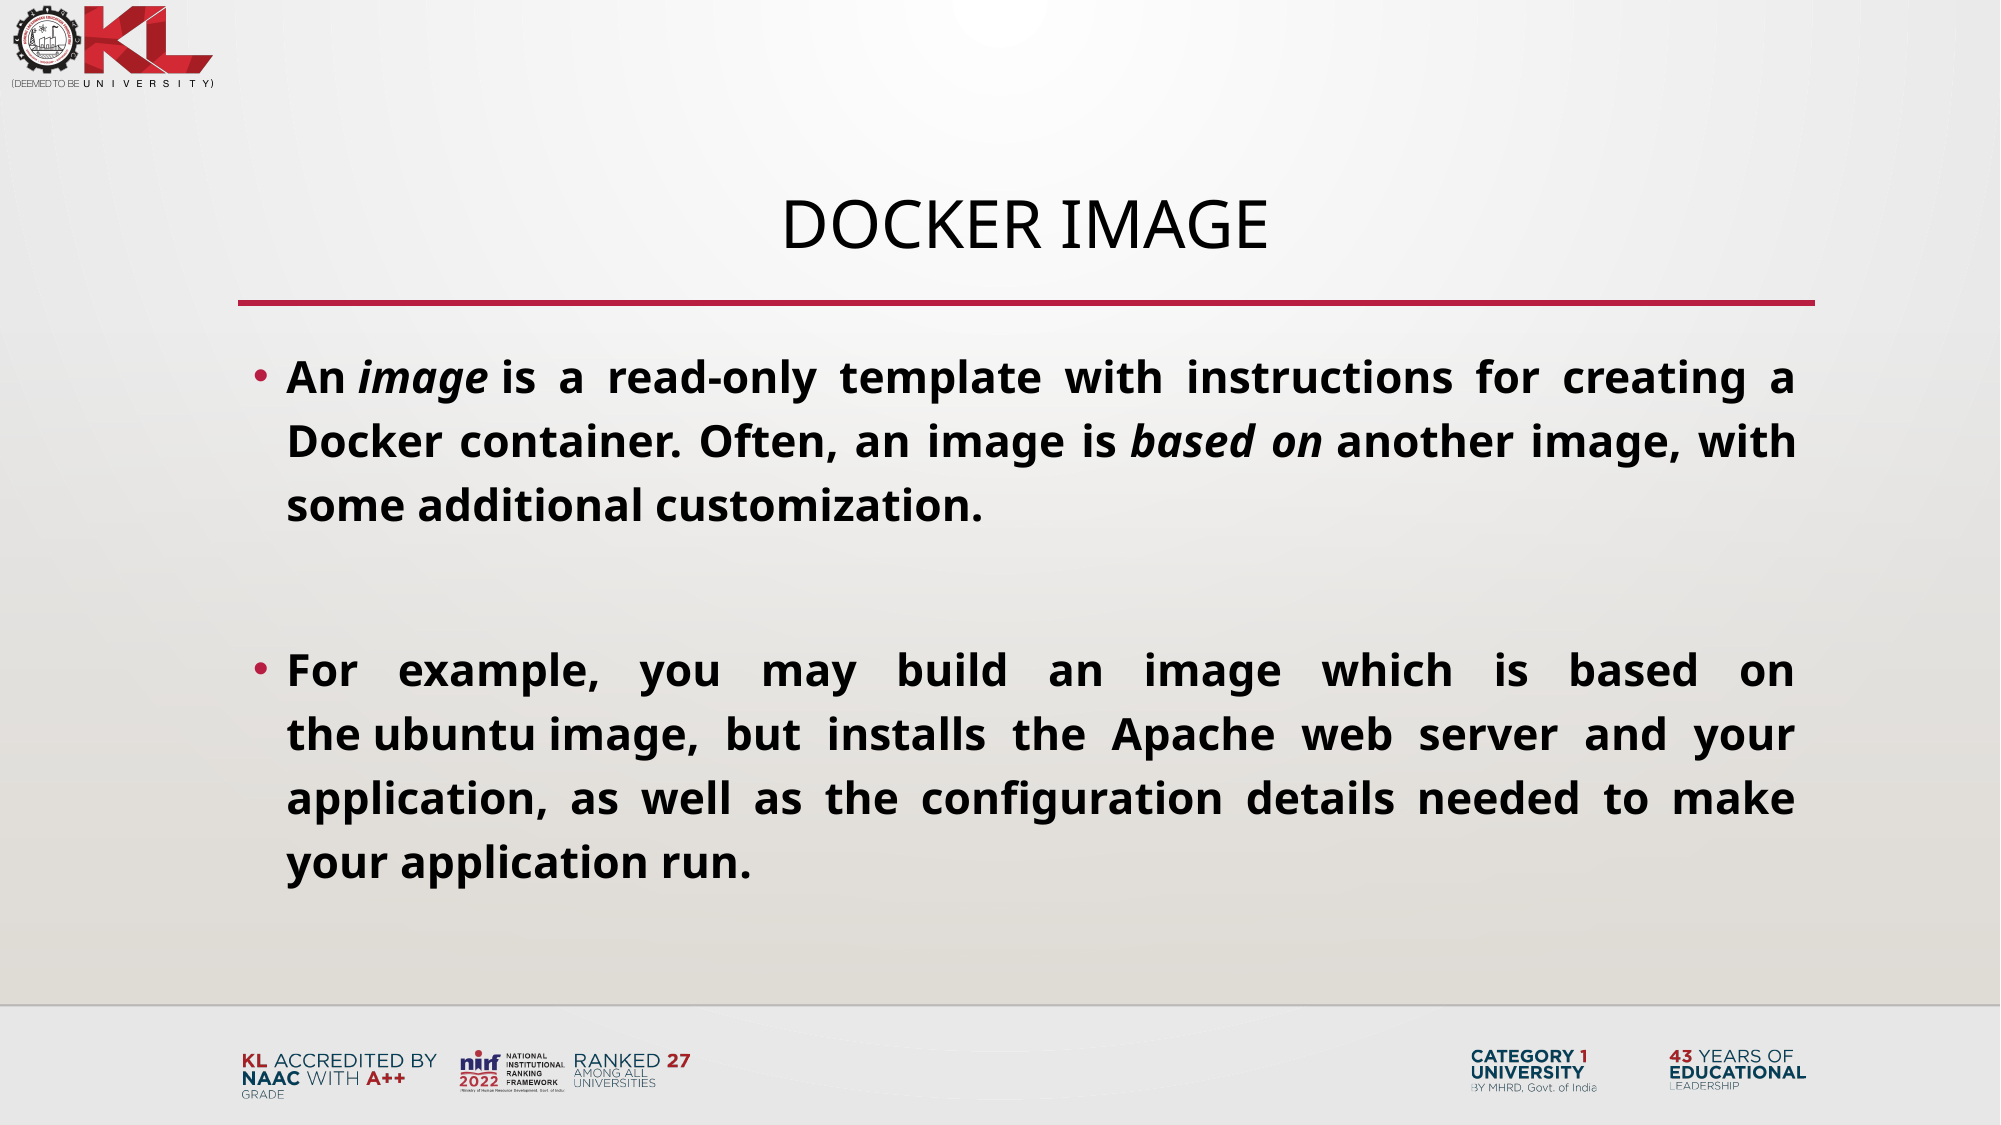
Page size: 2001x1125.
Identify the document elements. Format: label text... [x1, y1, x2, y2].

title DOCKER IMAGE [238, 183, 1814, 305]
picture [12, 5, 213, 88]
list An image is a read-only template with instructions for creating a Docker container. Often, an image is based on another image, with some additional customization. For example, you may build an image which is based on the ubuntu image, but installs the Apache web server and your application, as well as the configuration details needed to make your application run. [238, 330, 1814, 897]
picture [238, 1045, 716, 1103]
picture [1447, 1045, 1814, 1101]
